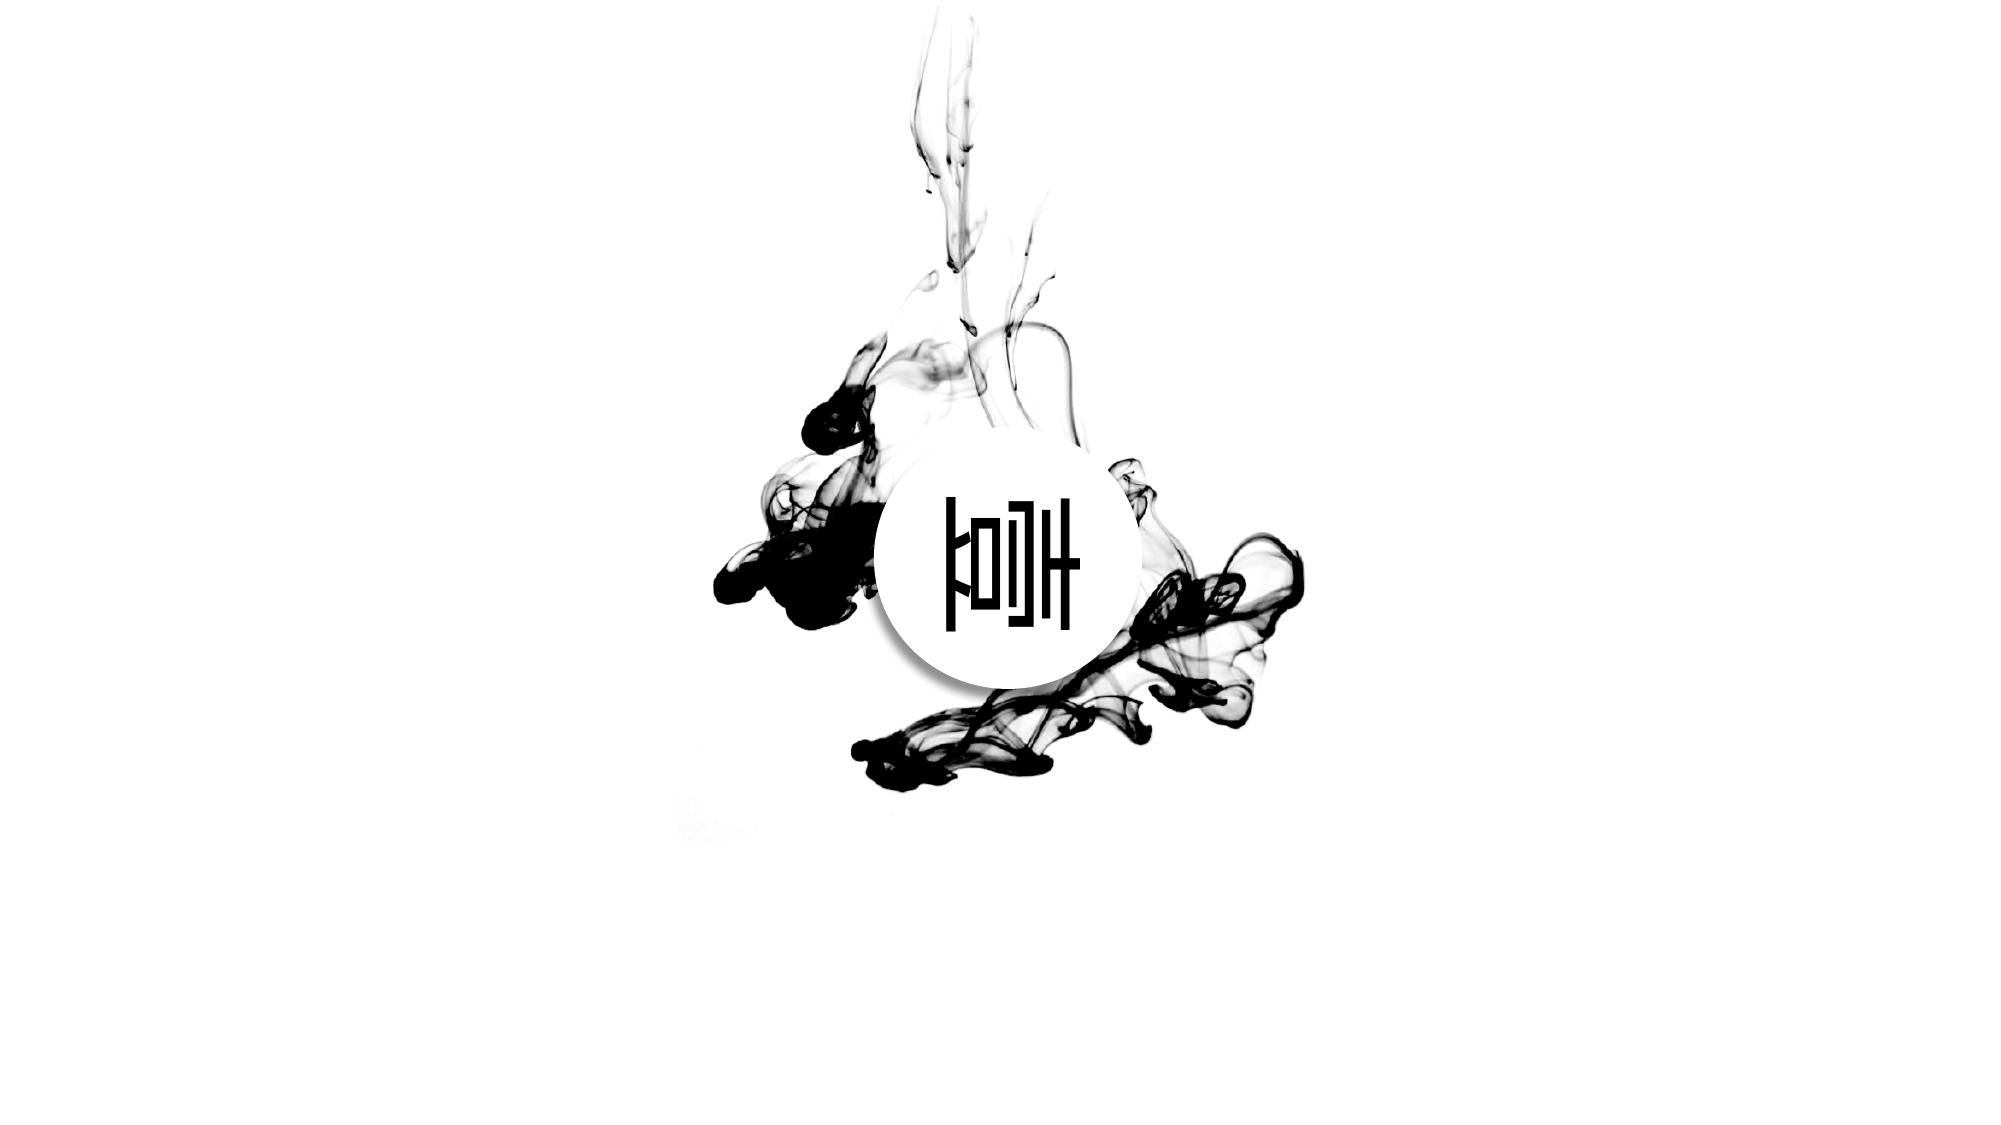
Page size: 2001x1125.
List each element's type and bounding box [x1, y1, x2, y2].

picture [678, 0, 1334, 864]
